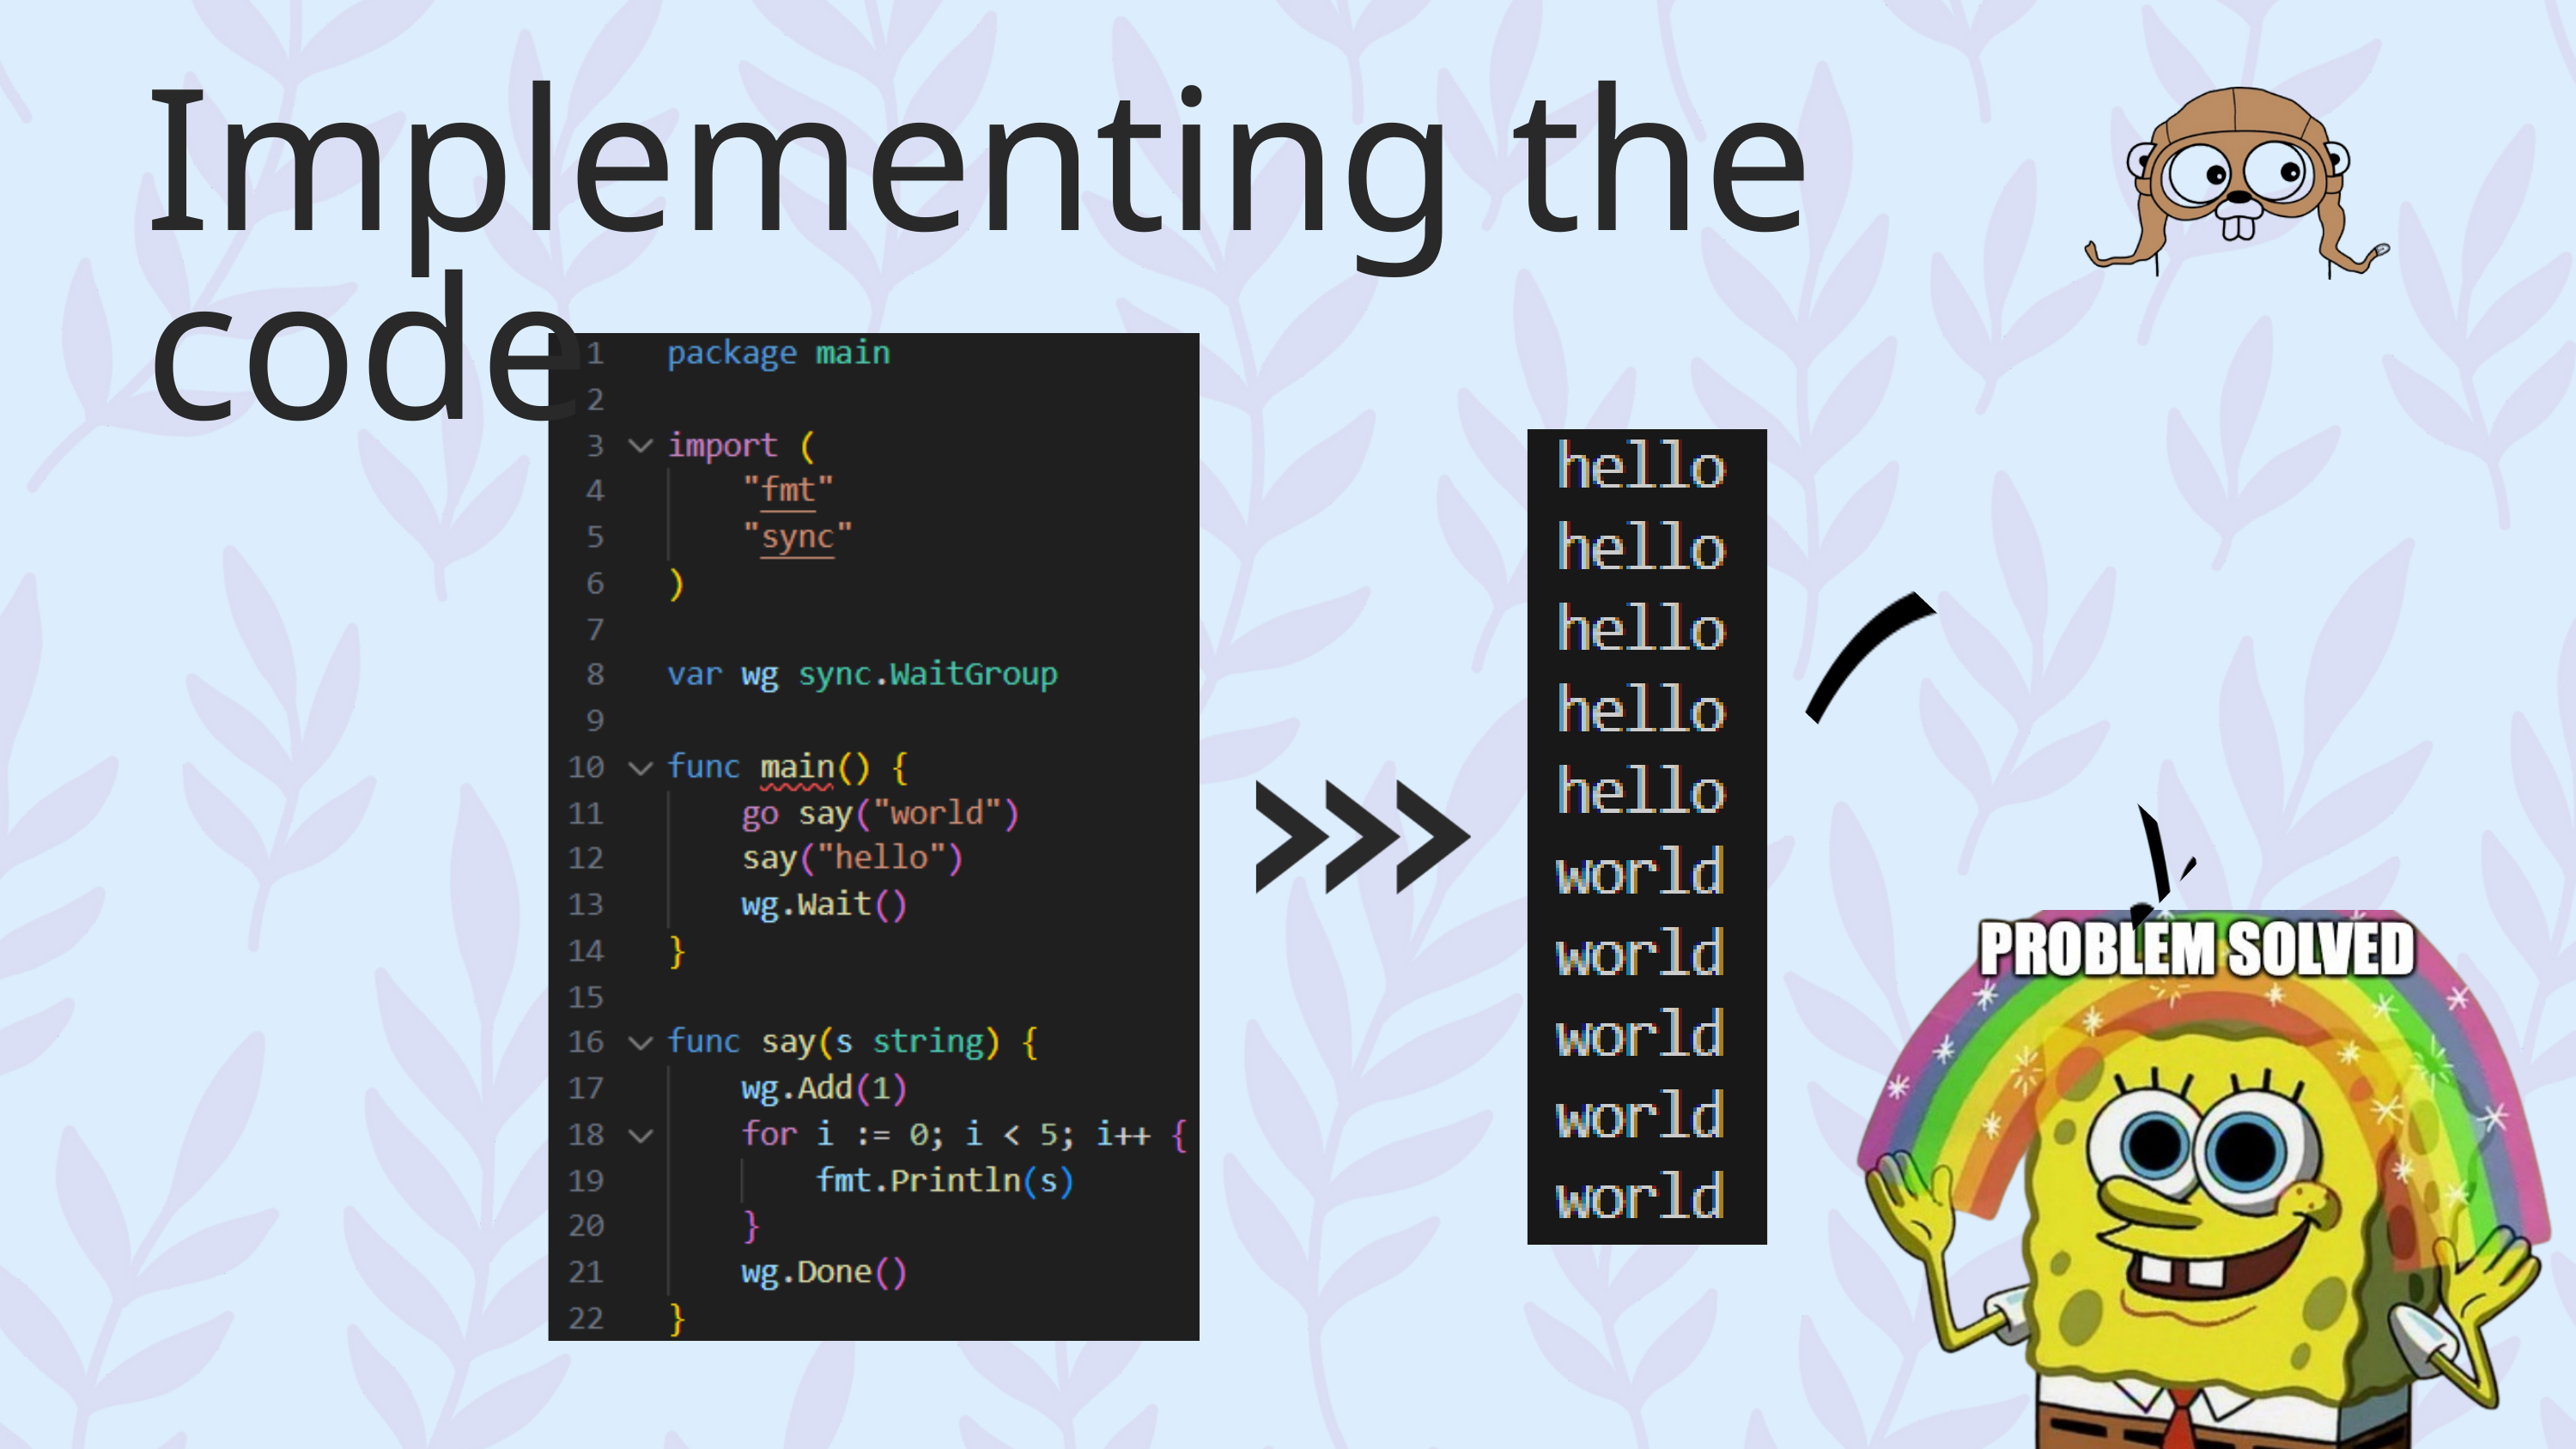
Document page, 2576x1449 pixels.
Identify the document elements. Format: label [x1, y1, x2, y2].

text_box [1821, 910, 2576, 1449]
text_box [144, 65, 2391, 301]
text_box [1790, 580, 2199, 980]
text_box [1527, 429, 1768, 1245]
text_box [548, 333, 1200, 1341]
text_box [1255, 779, 1472, 894]
text_box [0, 0, 2576, 1449]
